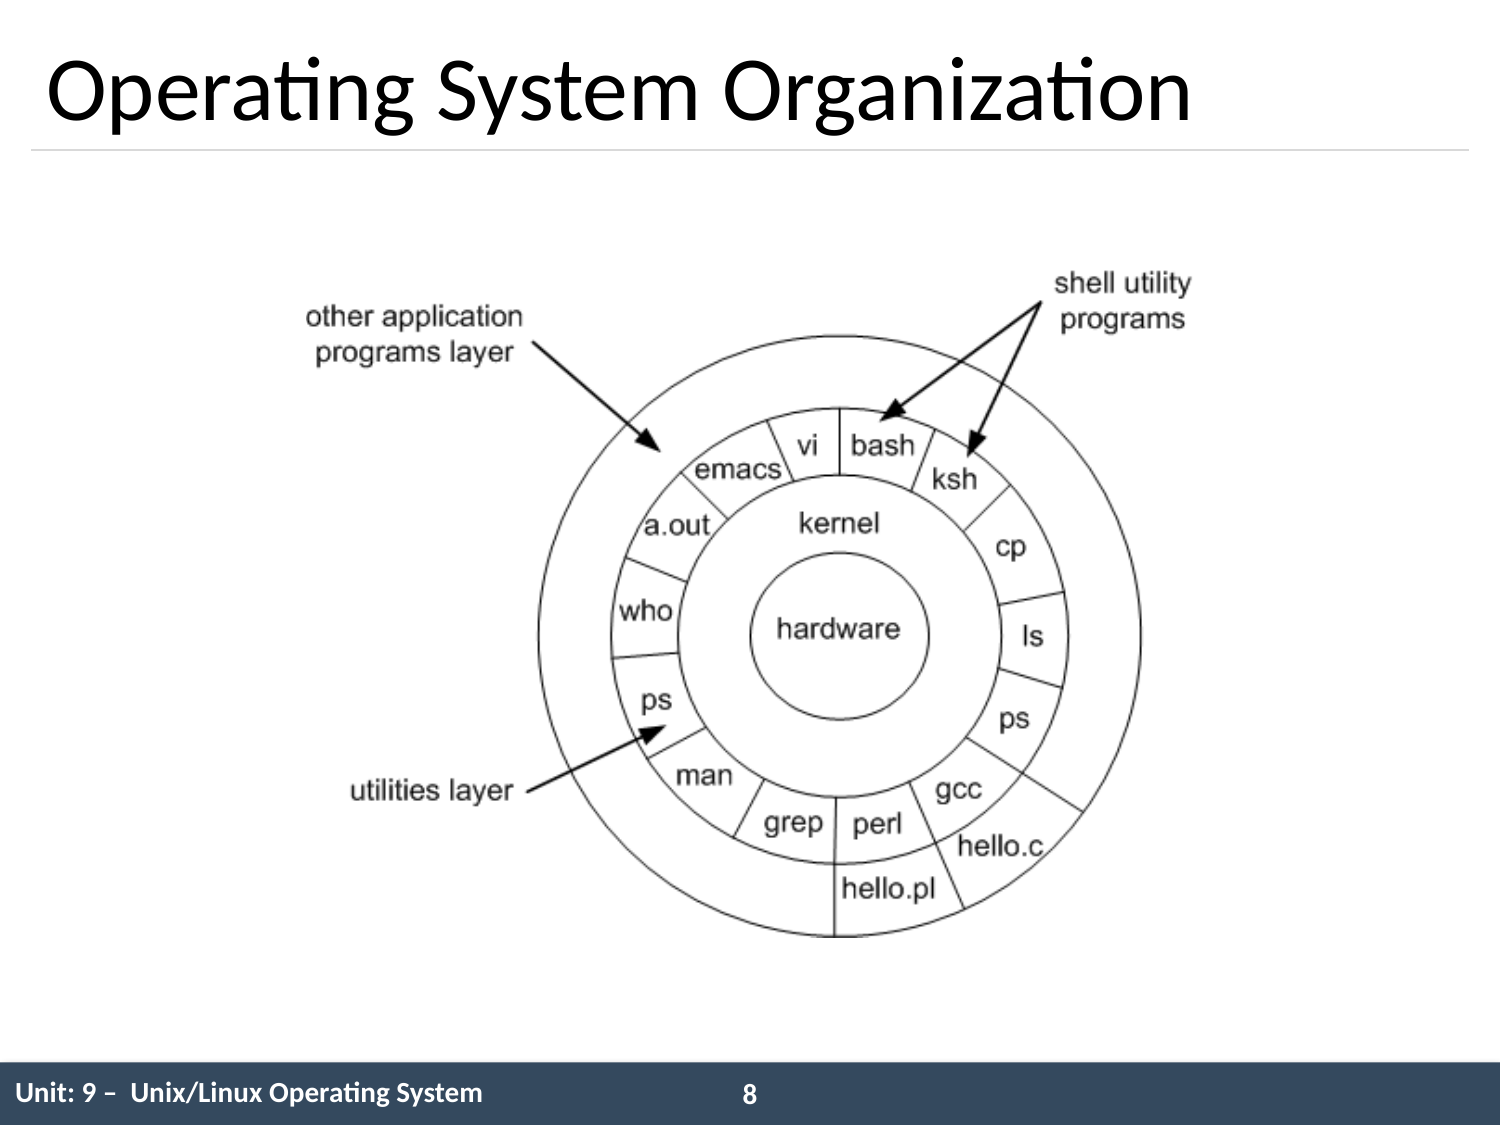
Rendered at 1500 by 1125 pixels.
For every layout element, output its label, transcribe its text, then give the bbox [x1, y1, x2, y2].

title Operating System Organization [31, 17, 1469, 150]
picture [306, 262, 1194, 938]
